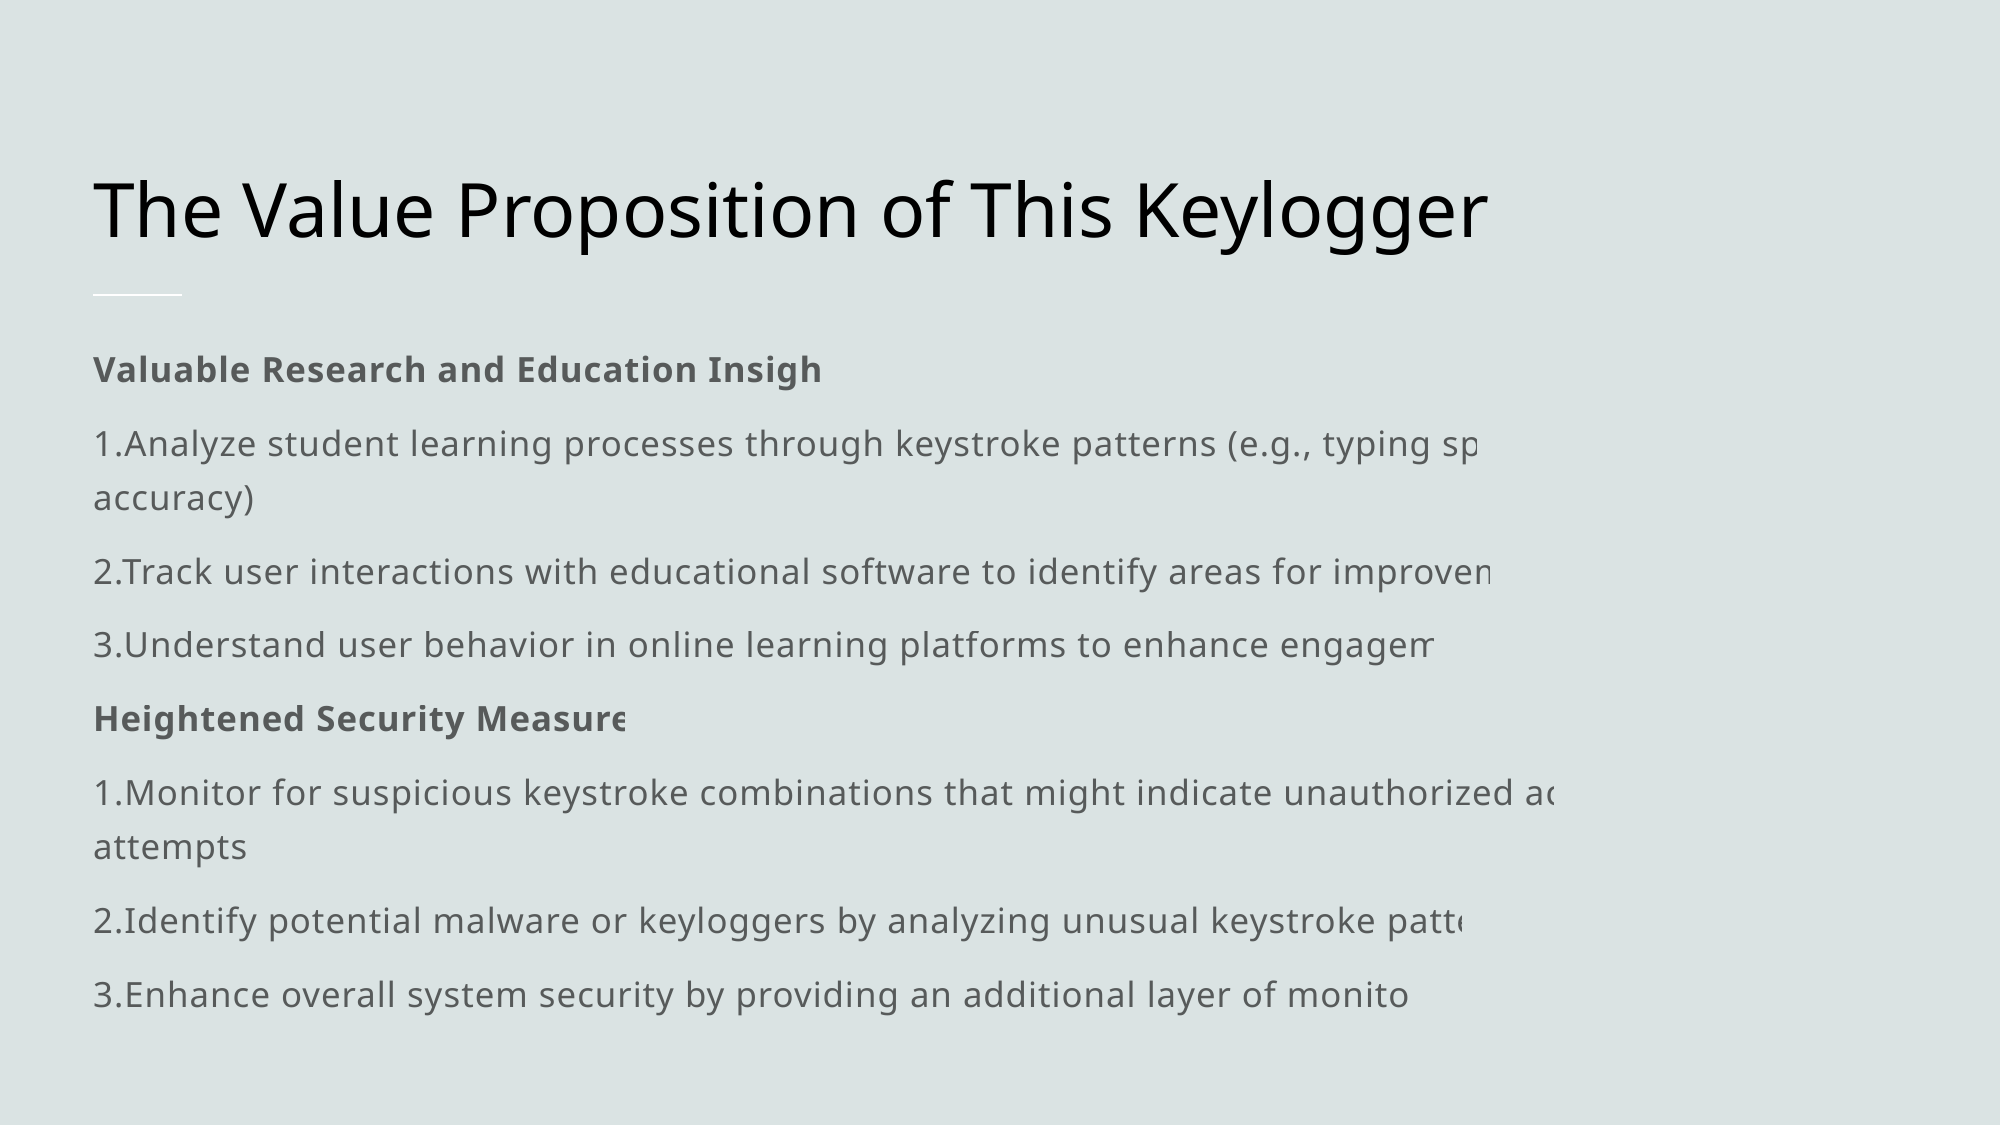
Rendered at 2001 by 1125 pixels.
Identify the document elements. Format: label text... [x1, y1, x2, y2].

list Valuable Research and Education Insights 1.Analyze student learning processes through keystroke patterns (e.g., typing speed, accuracy). 2.Track user interactions with educational software to identify areas for improvement. 3.Understand user behavior in online learning platforms to enhance engagement. Heightened Security Measures 1.Monitor for suspicious keystroke combinations that might indicate unauthorized access attempts. 2.Identify potential malware or keyloggers by analyzing unusual keystroke patterns. 3.Enhance overall system security by providing an additional layer of monitoring. [93, 327, 1712, 1022]
title The Value Proposition of This Keylogger [93, 65, 1915, 260]
